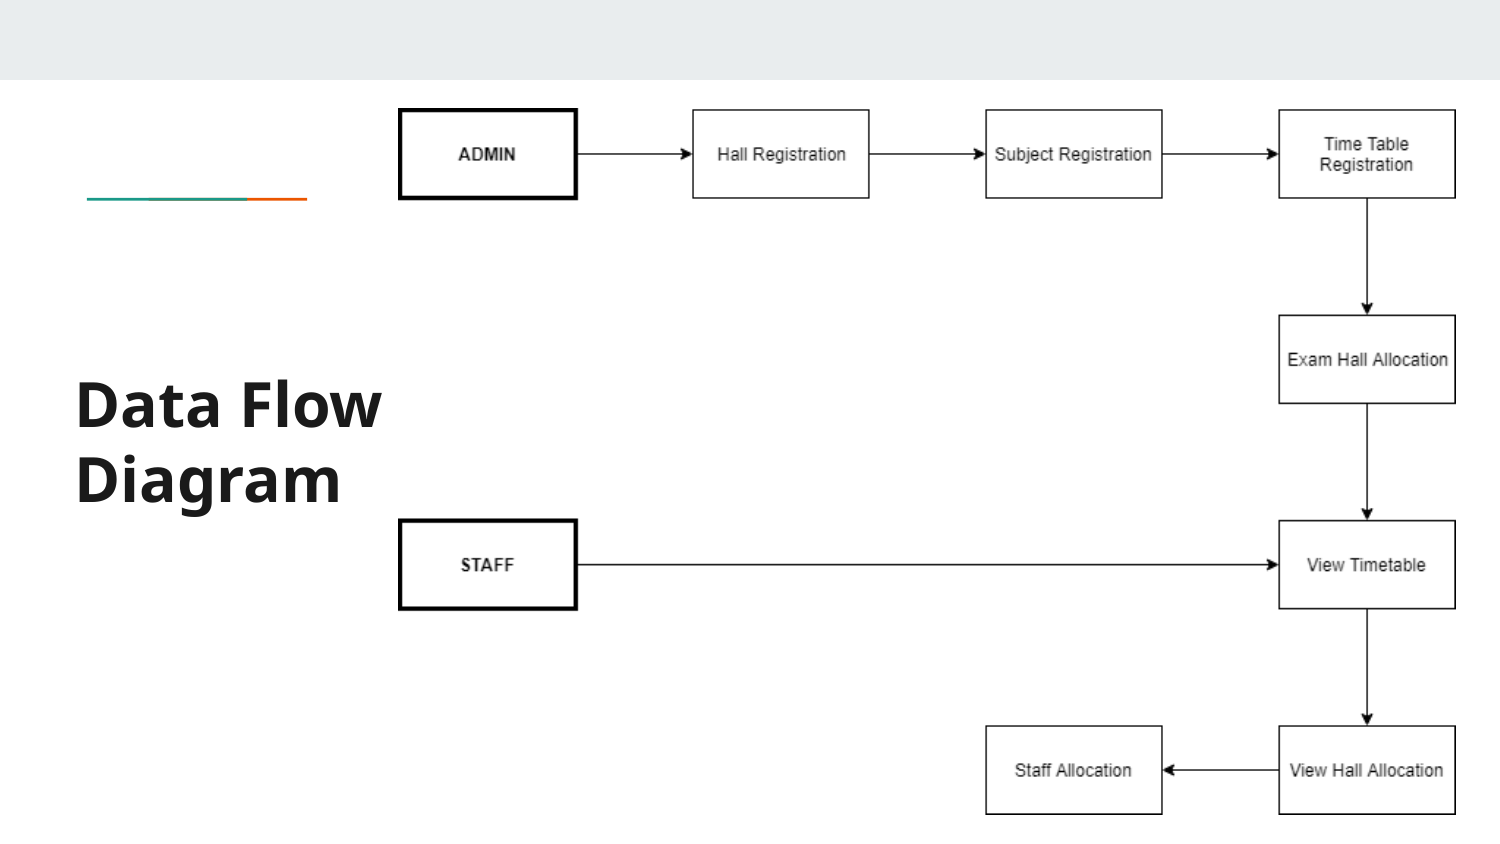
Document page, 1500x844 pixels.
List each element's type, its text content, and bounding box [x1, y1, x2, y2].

title Data Flow Diagram [59, 349, 393, 438]
picture [398, 108, 1456, 815]
